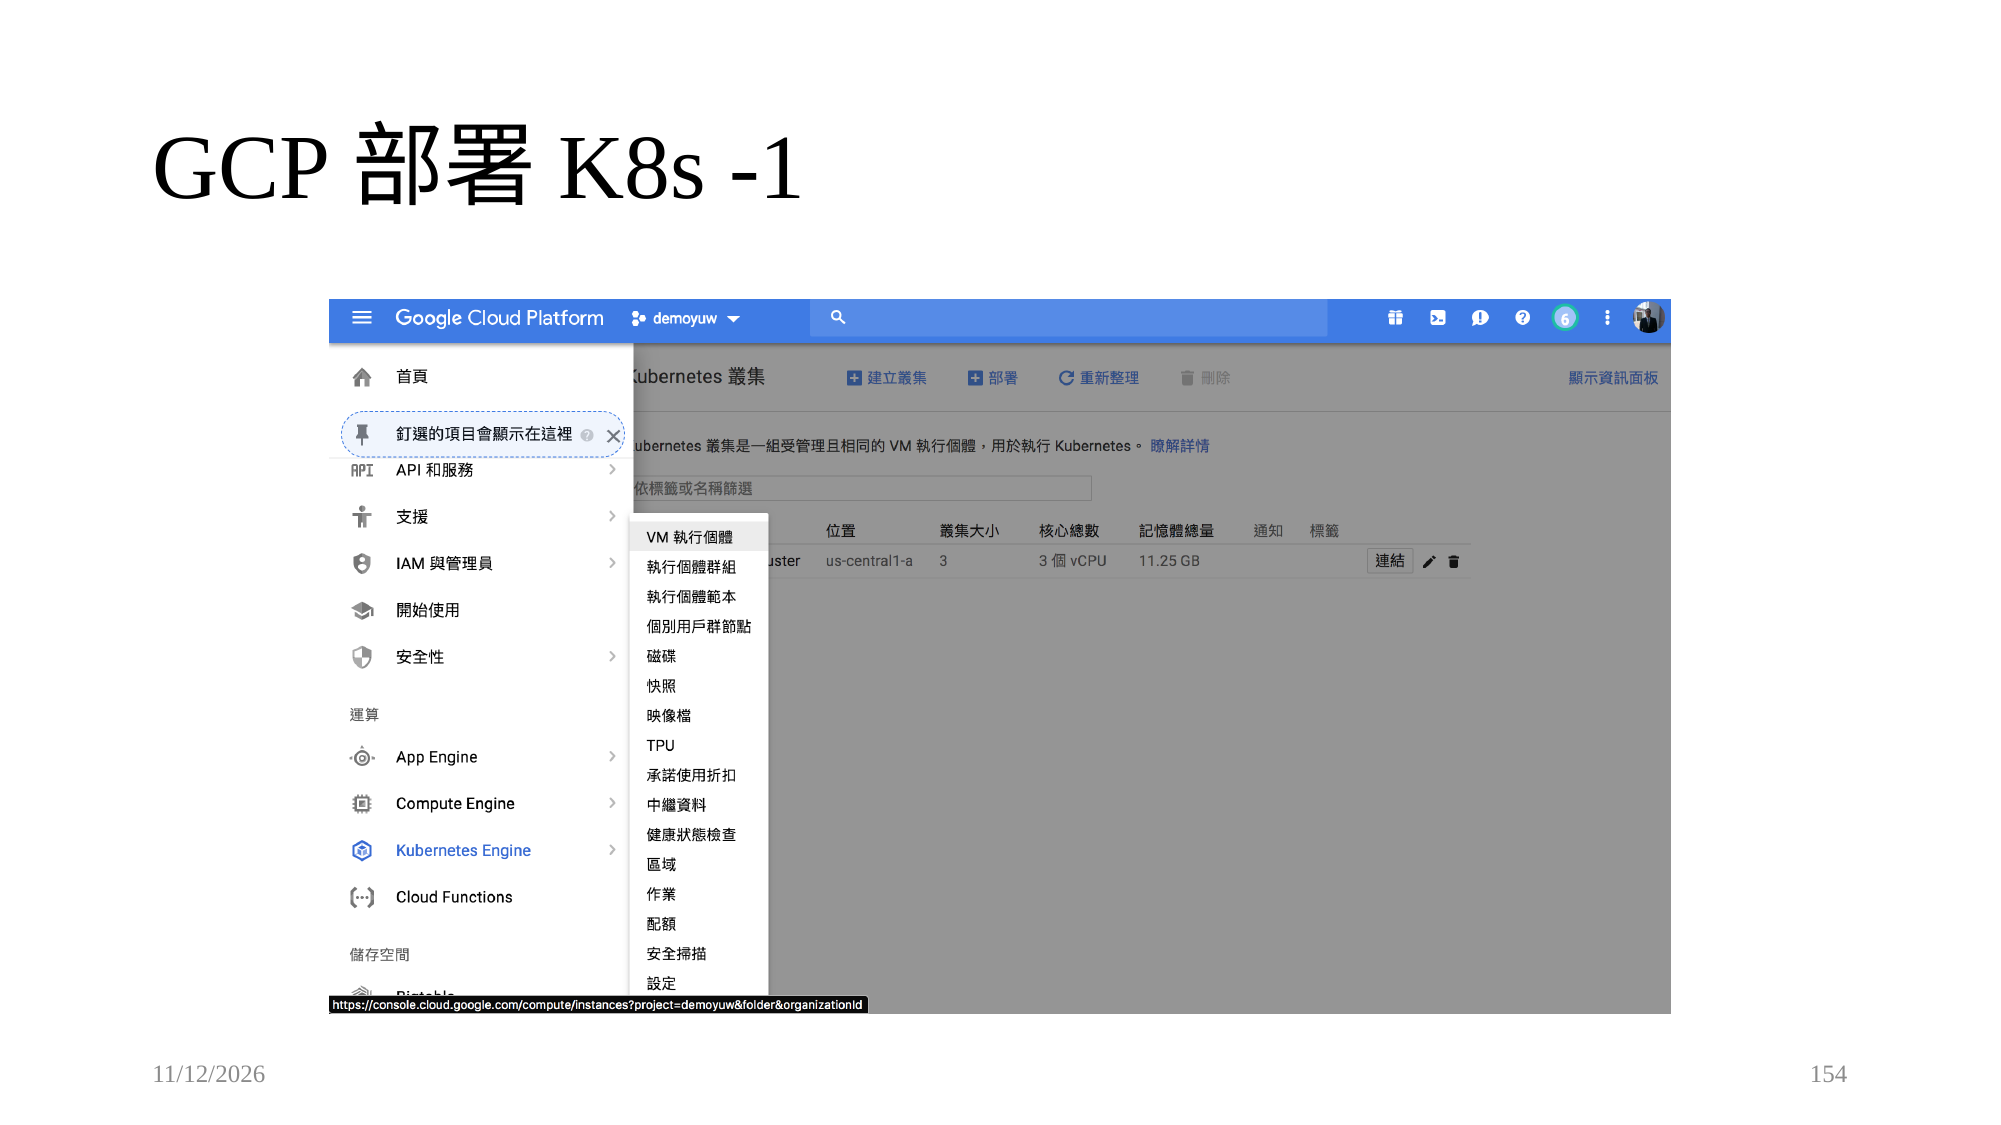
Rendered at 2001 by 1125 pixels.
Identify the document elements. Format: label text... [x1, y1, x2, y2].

slide_number 154 [1412, 1042, 1863, 1103]
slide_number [137, 1042, 588, 1103]
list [329, 299, 1671, 1014]
title GCP部署K8s -1 [137, 59, 1863, 278]
